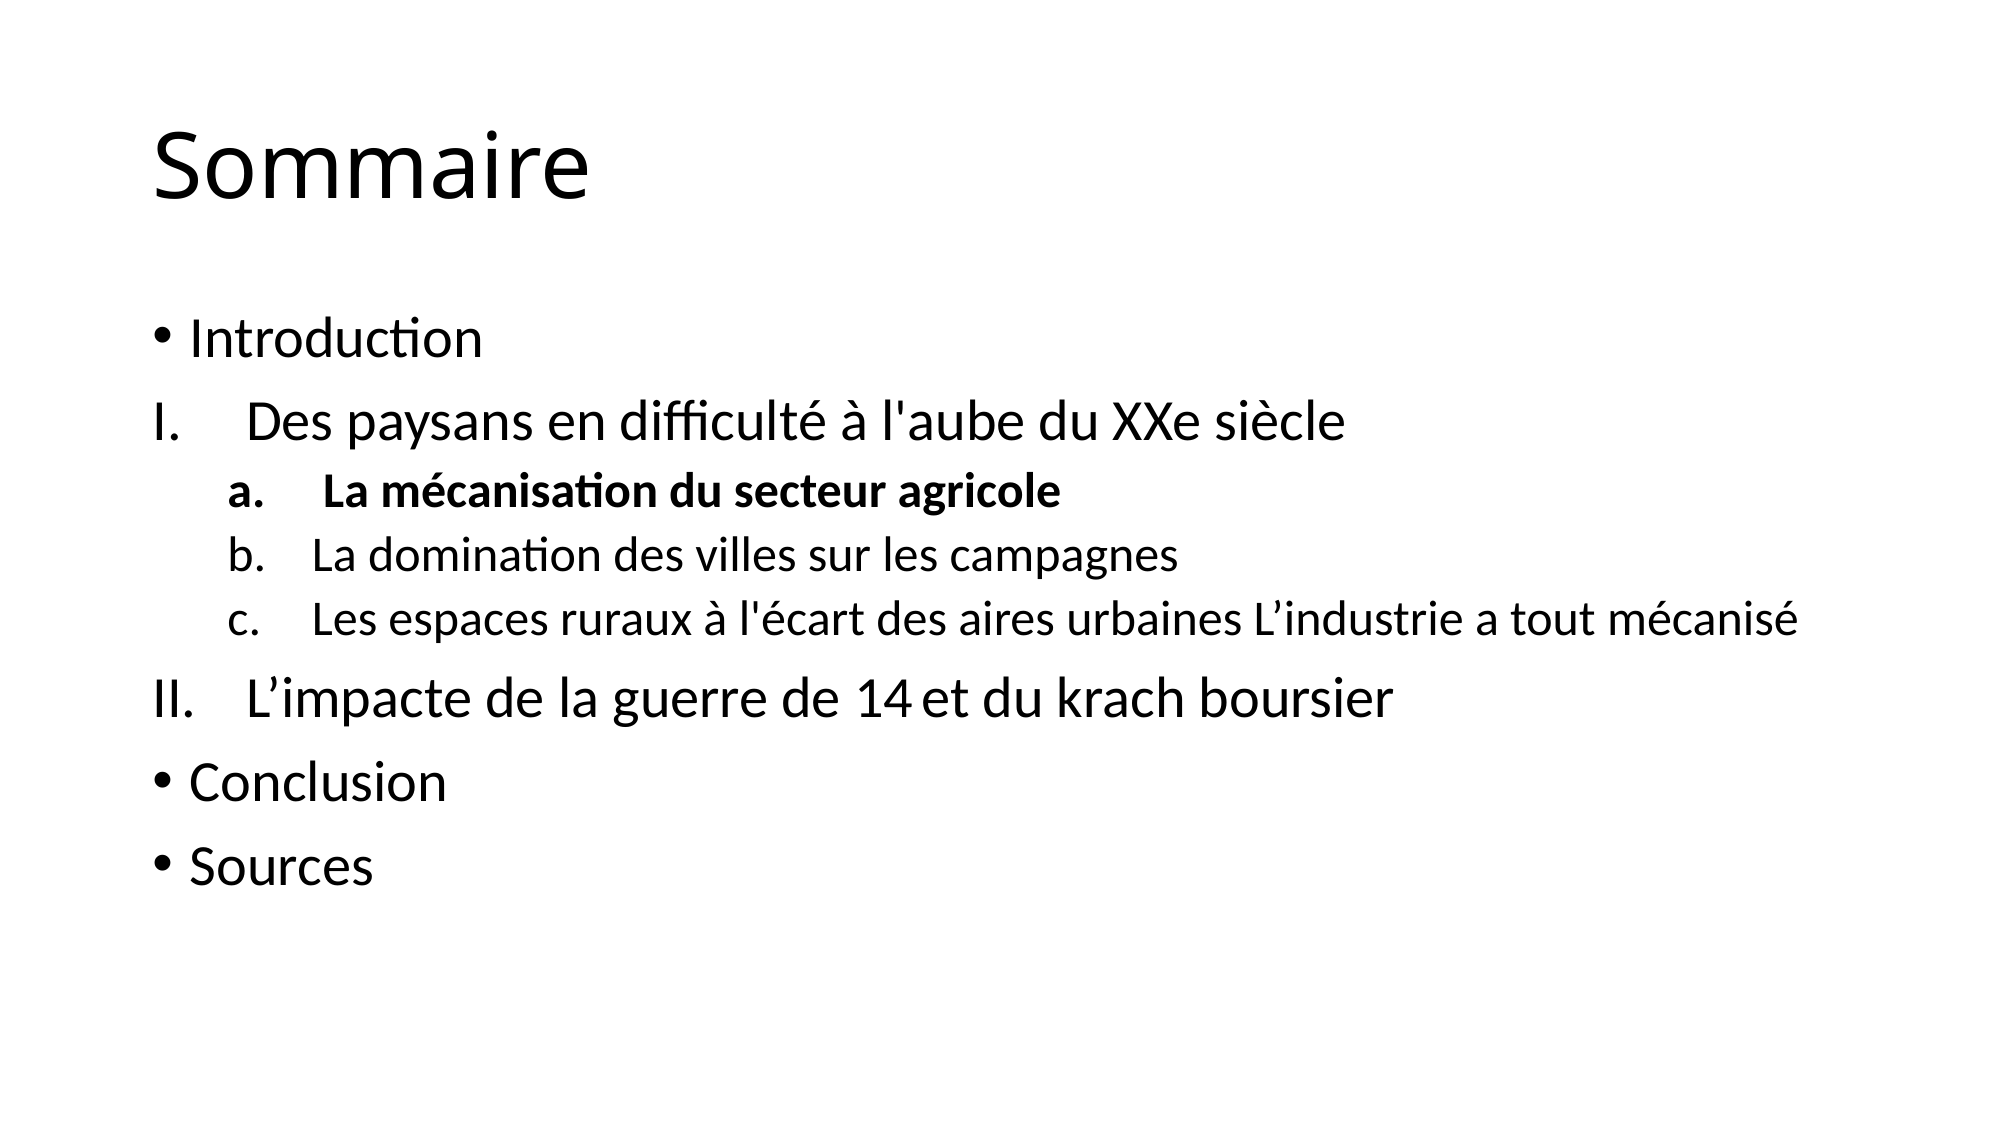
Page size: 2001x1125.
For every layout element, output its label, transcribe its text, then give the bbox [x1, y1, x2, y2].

title Sommaire [137, 59, 1863, 278]
list Introduction Des paysans en difficulté à l'aube du XXe siècle La mécanisation du secteur agricole La domination des villes sur les campagnes Les espaces ruraux à l'écart des aires urbaines L’industrie a tout mécanisé L’impacte de la guerre de 14 et du krach boursier Conclusion Sources [137, 299, 1863, 1014]
